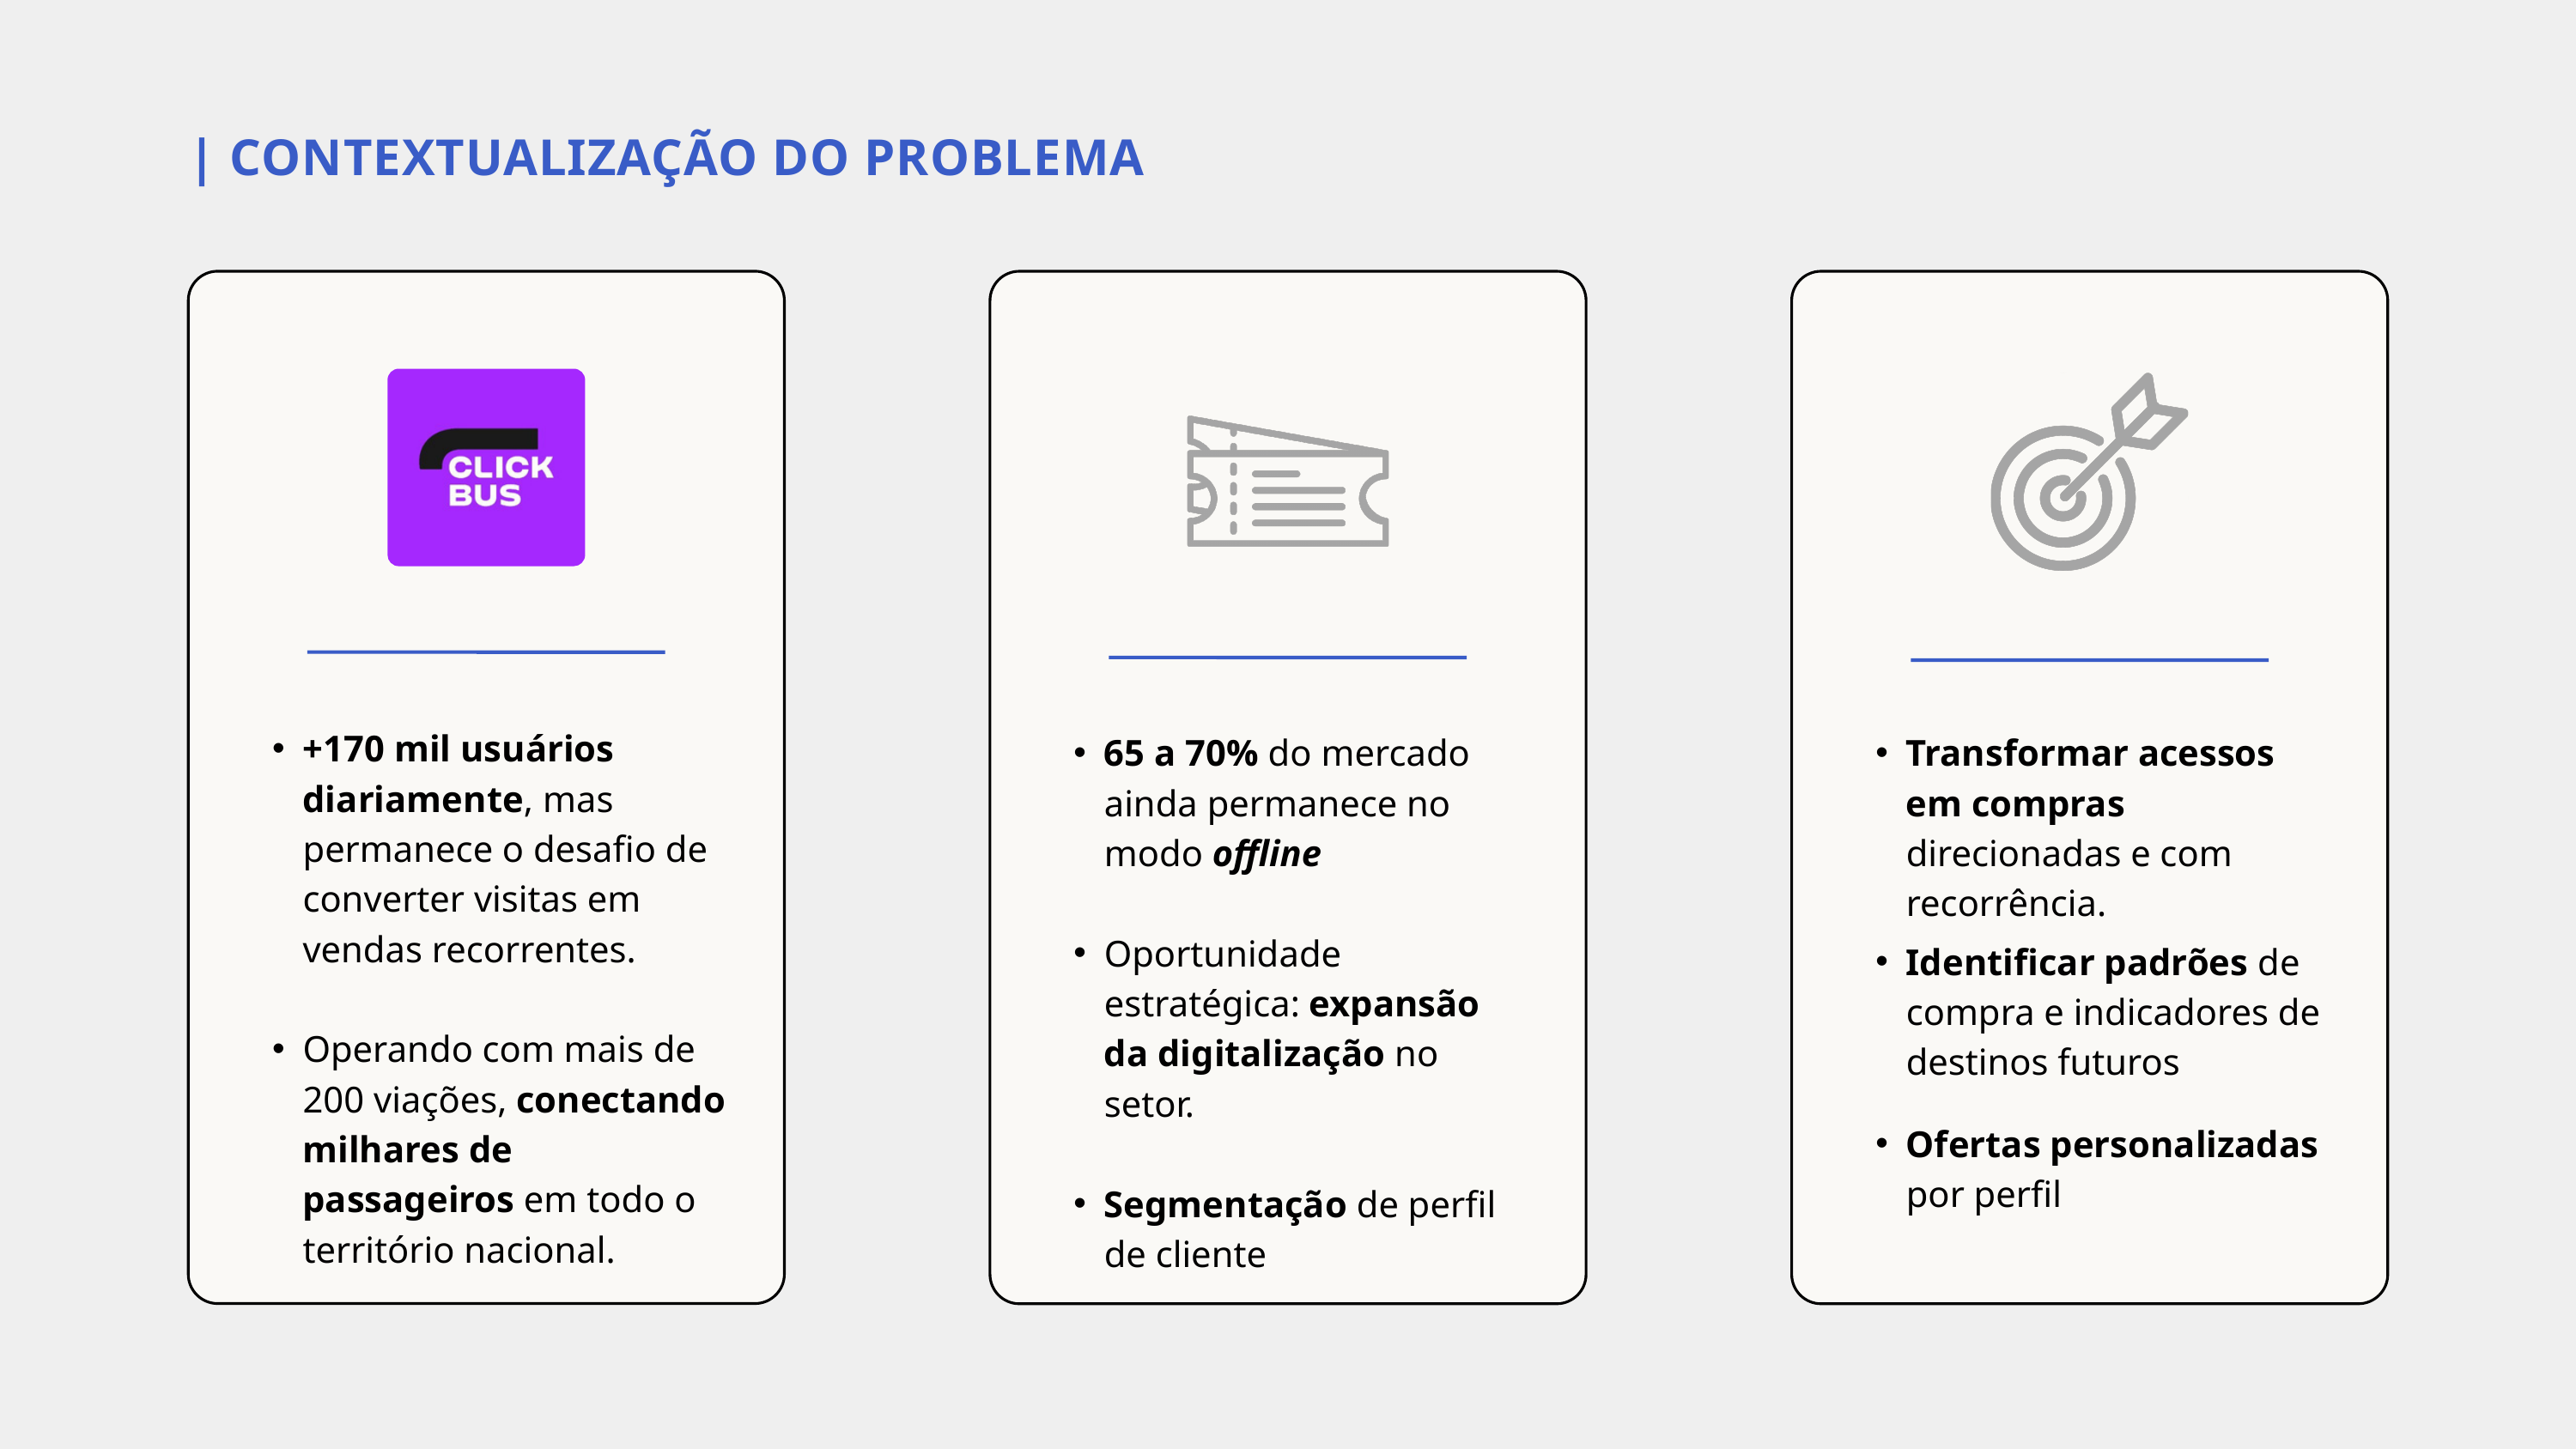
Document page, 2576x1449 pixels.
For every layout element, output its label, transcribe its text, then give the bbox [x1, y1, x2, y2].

text_box | CONTEXTUALIZAÇÃO DO PROBLEMA [188, 112, 1306, 186]
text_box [1791, 270, 2388, 1304]
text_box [989, 270, 1587, 1304]
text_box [188, 270, 785, 1304]
